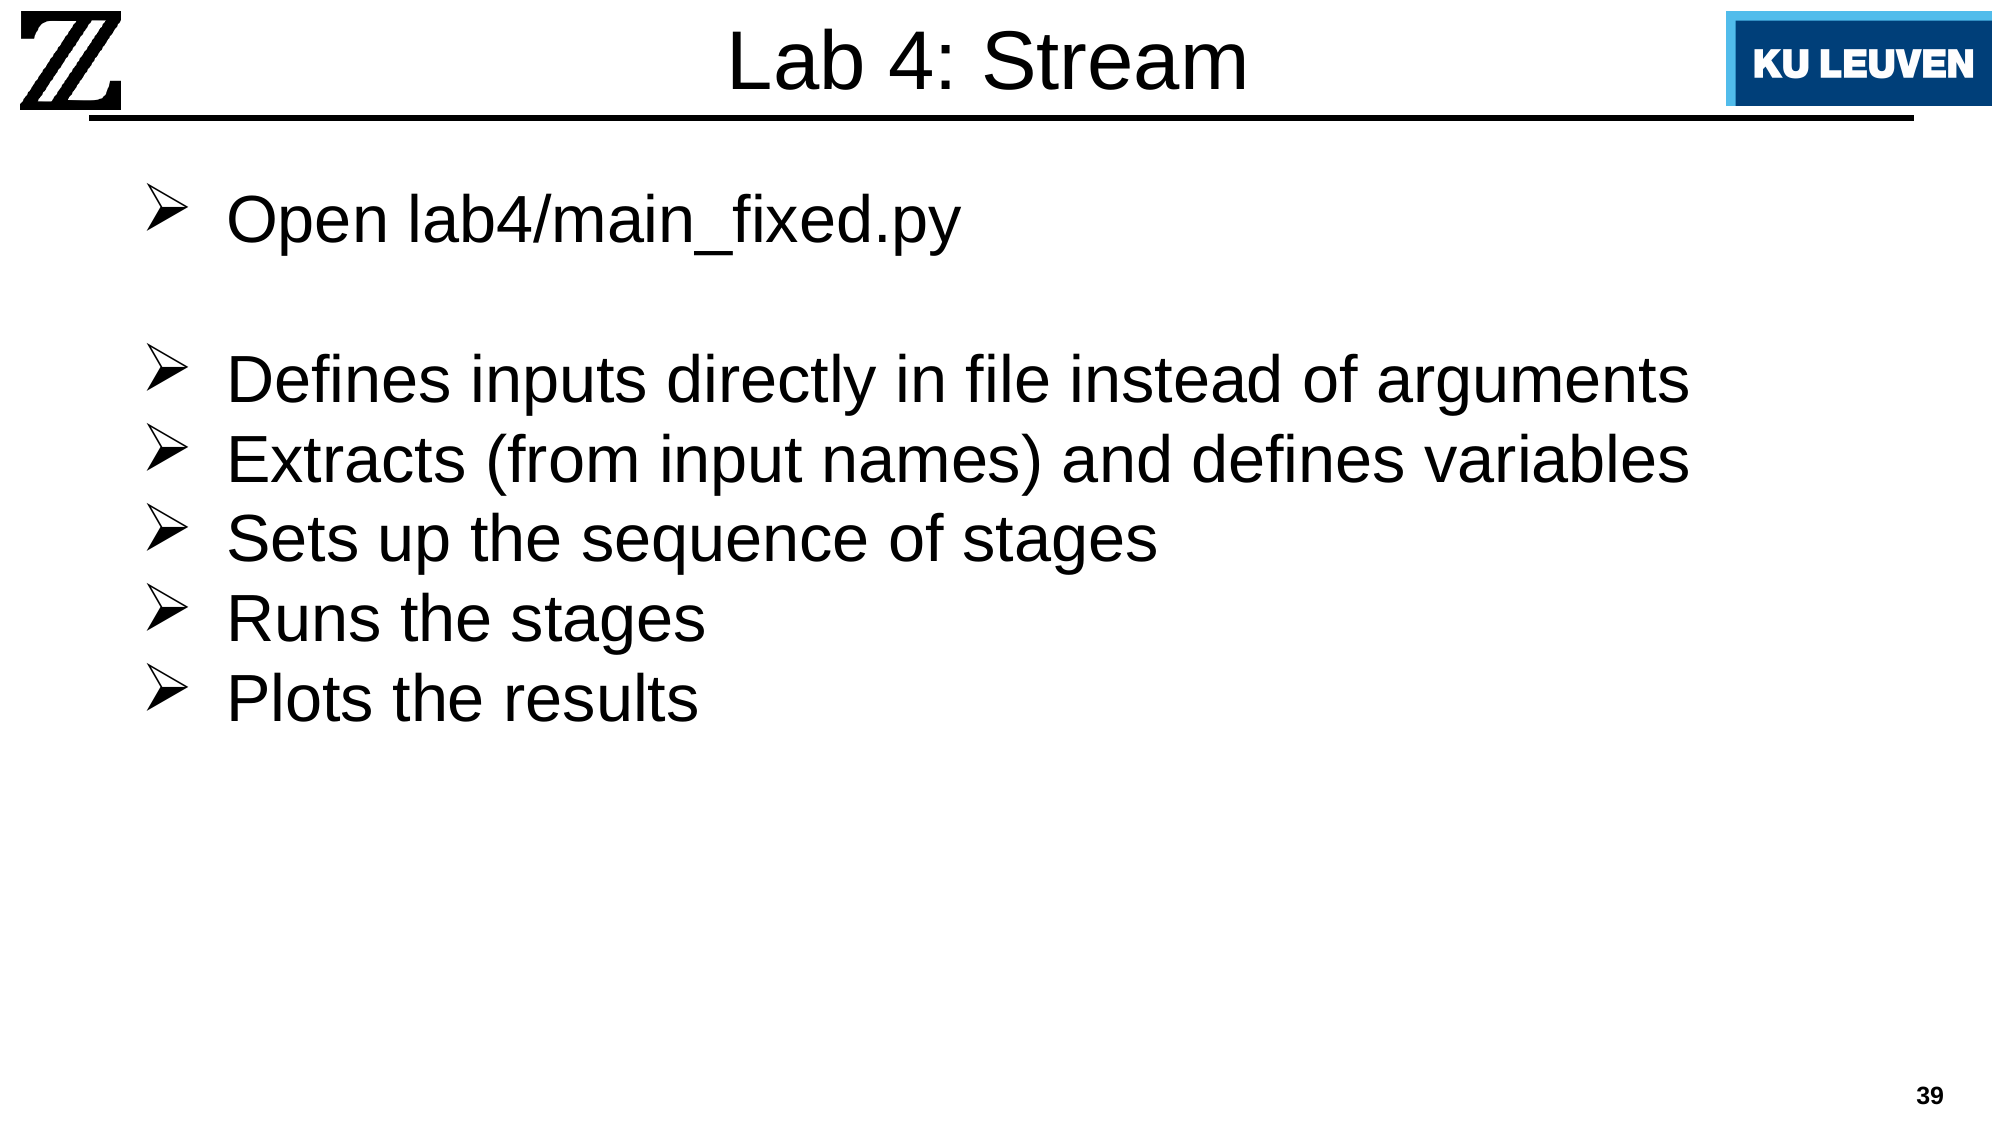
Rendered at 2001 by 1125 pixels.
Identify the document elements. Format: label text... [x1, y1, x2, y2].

title Lab 4: Stream [137, 6, 1863, 118]
picture [20, 9, 121, 110]
text_box Open lab4/main_fixed.py Defines inputs directly in file instead of arguments Extracts (from input names) and defines variables Sets up the sequence of stages Runs the stages Plots the results [126, 168, 2000, 743]
picture [1863, 11, 1992, 106]
